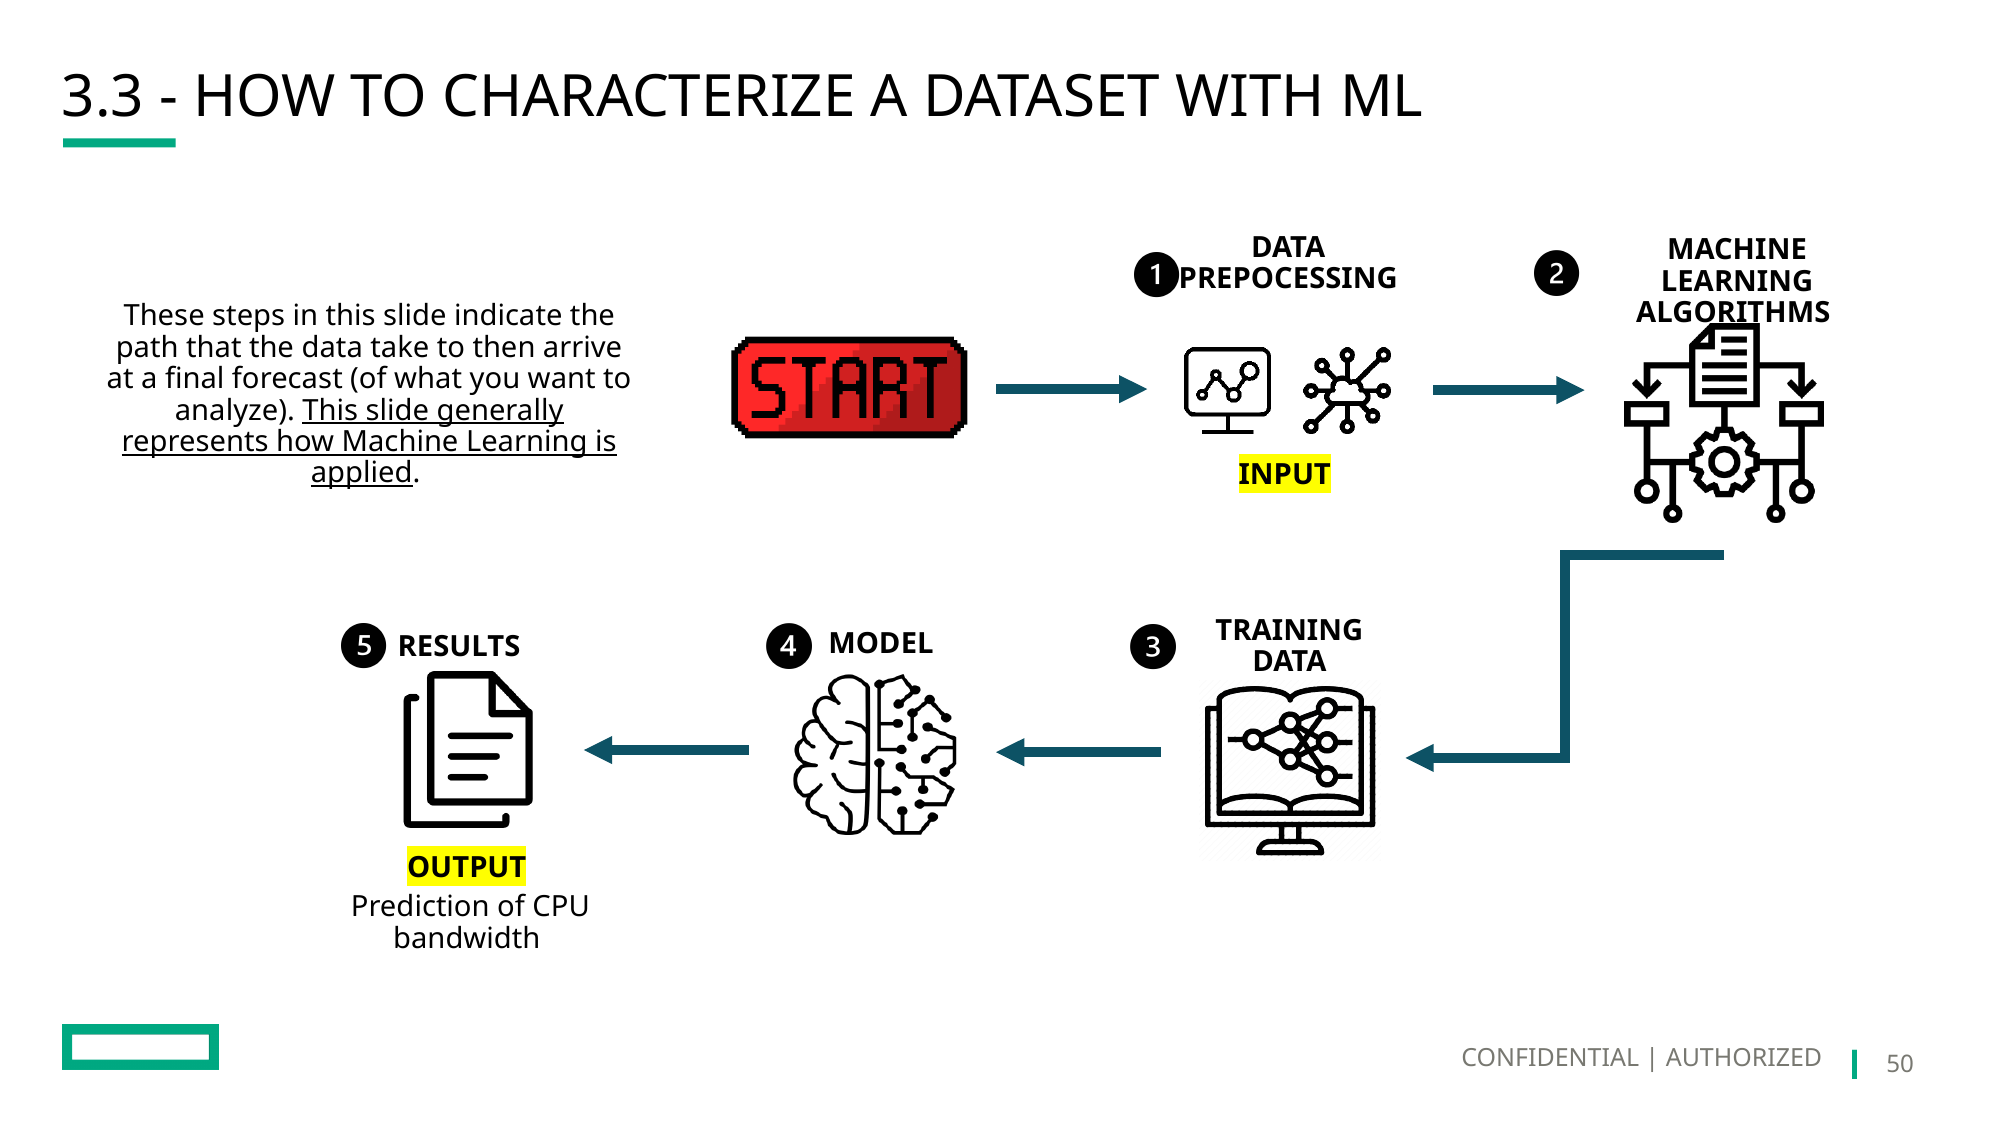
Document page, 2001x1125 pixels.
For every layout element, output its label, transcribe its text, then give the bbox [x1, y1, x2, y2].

text_box TRAINING DATA [1182, 618, 1405, 675]
picture [1184, 346, 1271, 434]
text_box MODEL [754, 616, 1008, 672]
footer CONFIDENTIAL | AUTHORIZED [610, 1005, 1838, 1073]
title 3.3 - How to characterize a dataset with ML [42, 60, 1938, 135]
slide_number 50 [1837, 1033, 1950, 1094]
picture [711, 323, 984, 455]
picture [1128, 246, 1185, 303]
picture [1852, 1043, 1857, 1079]
picture [760, 617, 964, 835]
text_box DATA PREPOCESSING [1161, 251, 1415, 307]
picture [1124, 618, 1182, 675]
picture [1303, 347, 1391, 434]
picture [62, 1024, 219, 1070]
picture [1528, 244, 1585, 302]
text_box RESULTS [332, 618, 586, 675]
text_box INPUT [1186, 446, 1393, 499]
picture [1199, 680, 1381, 861]
picture [335, 617, 392, 674]
picture [1624, 323, 1824, 523]
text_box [1405, 554, 1725, 758]
picture [403, 671, 533, 828]
text_box These steps in this slide indicate the path that the data take to then arrive at a final forecast (of what you want to analyze). This slide generally represents how Machine Learning is applied. [83, 304, 655, 486]
text_box MACHINE LEARNING ALGORITHMS [1580, 253, 1894, 310]
text_box OUTPUT Prediction of CPU bandwidth [331, 840, 611, 966]
